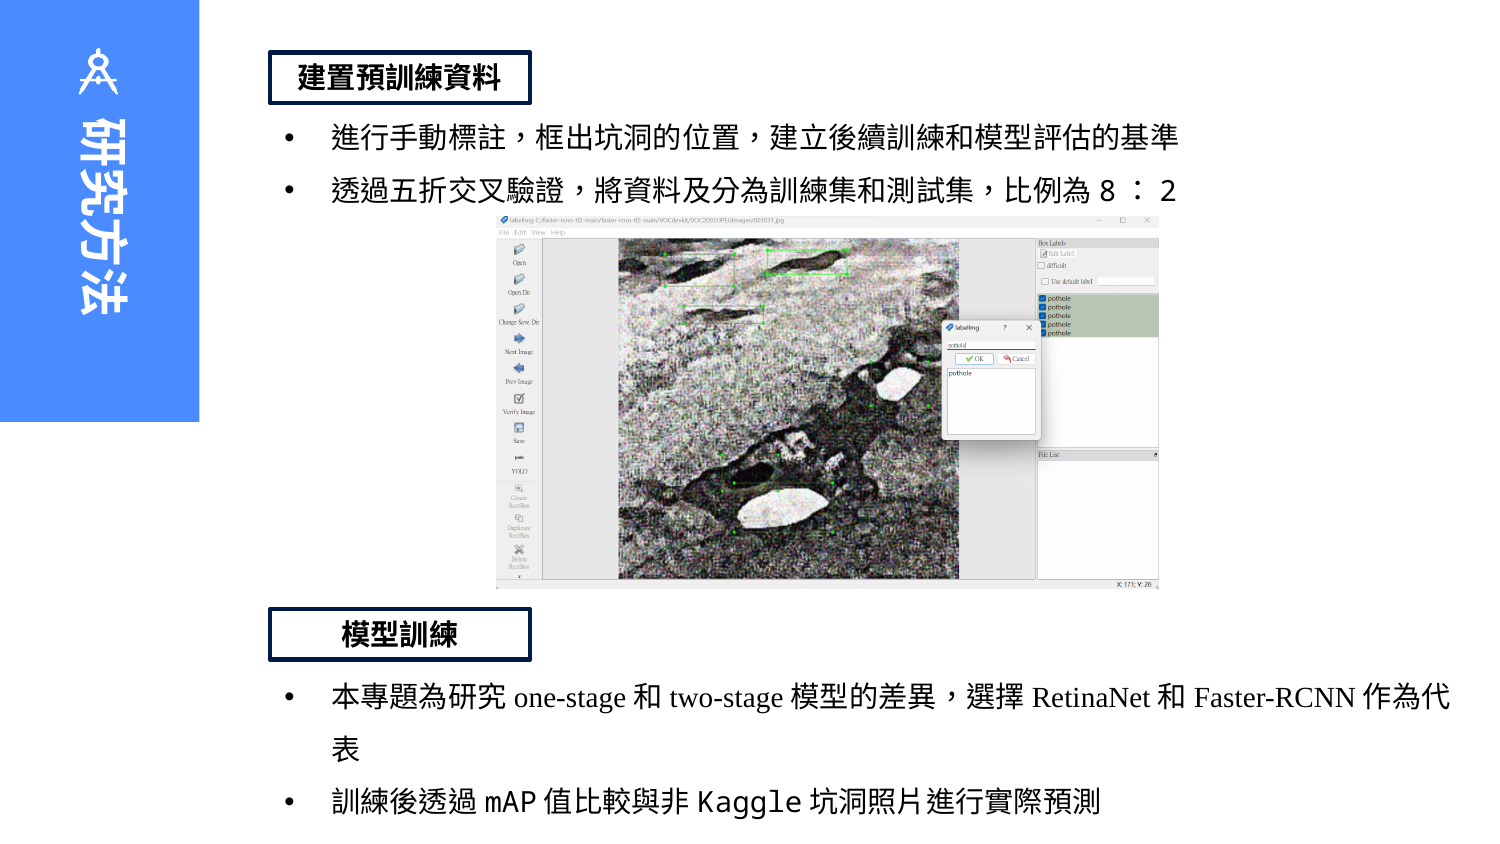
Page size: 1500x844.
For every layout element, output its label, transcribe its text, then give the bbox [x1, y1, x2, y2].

text_box [78, 47, 119, 95]
text_box 本專題為研究one-stage和two-stage模型的差異，選擇RetinaNet和Faster-RCNN作為代表 訓練後透過mAP值比較與非Kaggle坑洞照片進行實際預測 [269, 653, 1475, 844]
picture [495, 215, 1159, 590]
text_box 建置預訓練資料 [268, 50, 532, 105]
text_box 模型訓練 [268, 607, 532, 662]
text_box 進行手動標註，框出坑洞的位置，建立後續訓練和模型評估的基準 透過五折交叉驗證，將資料及分為訓練集和測試集，比例為8：2 [269, 94, 1242, 215]
text_box 研究方法 [52, 102, 144, 441]
